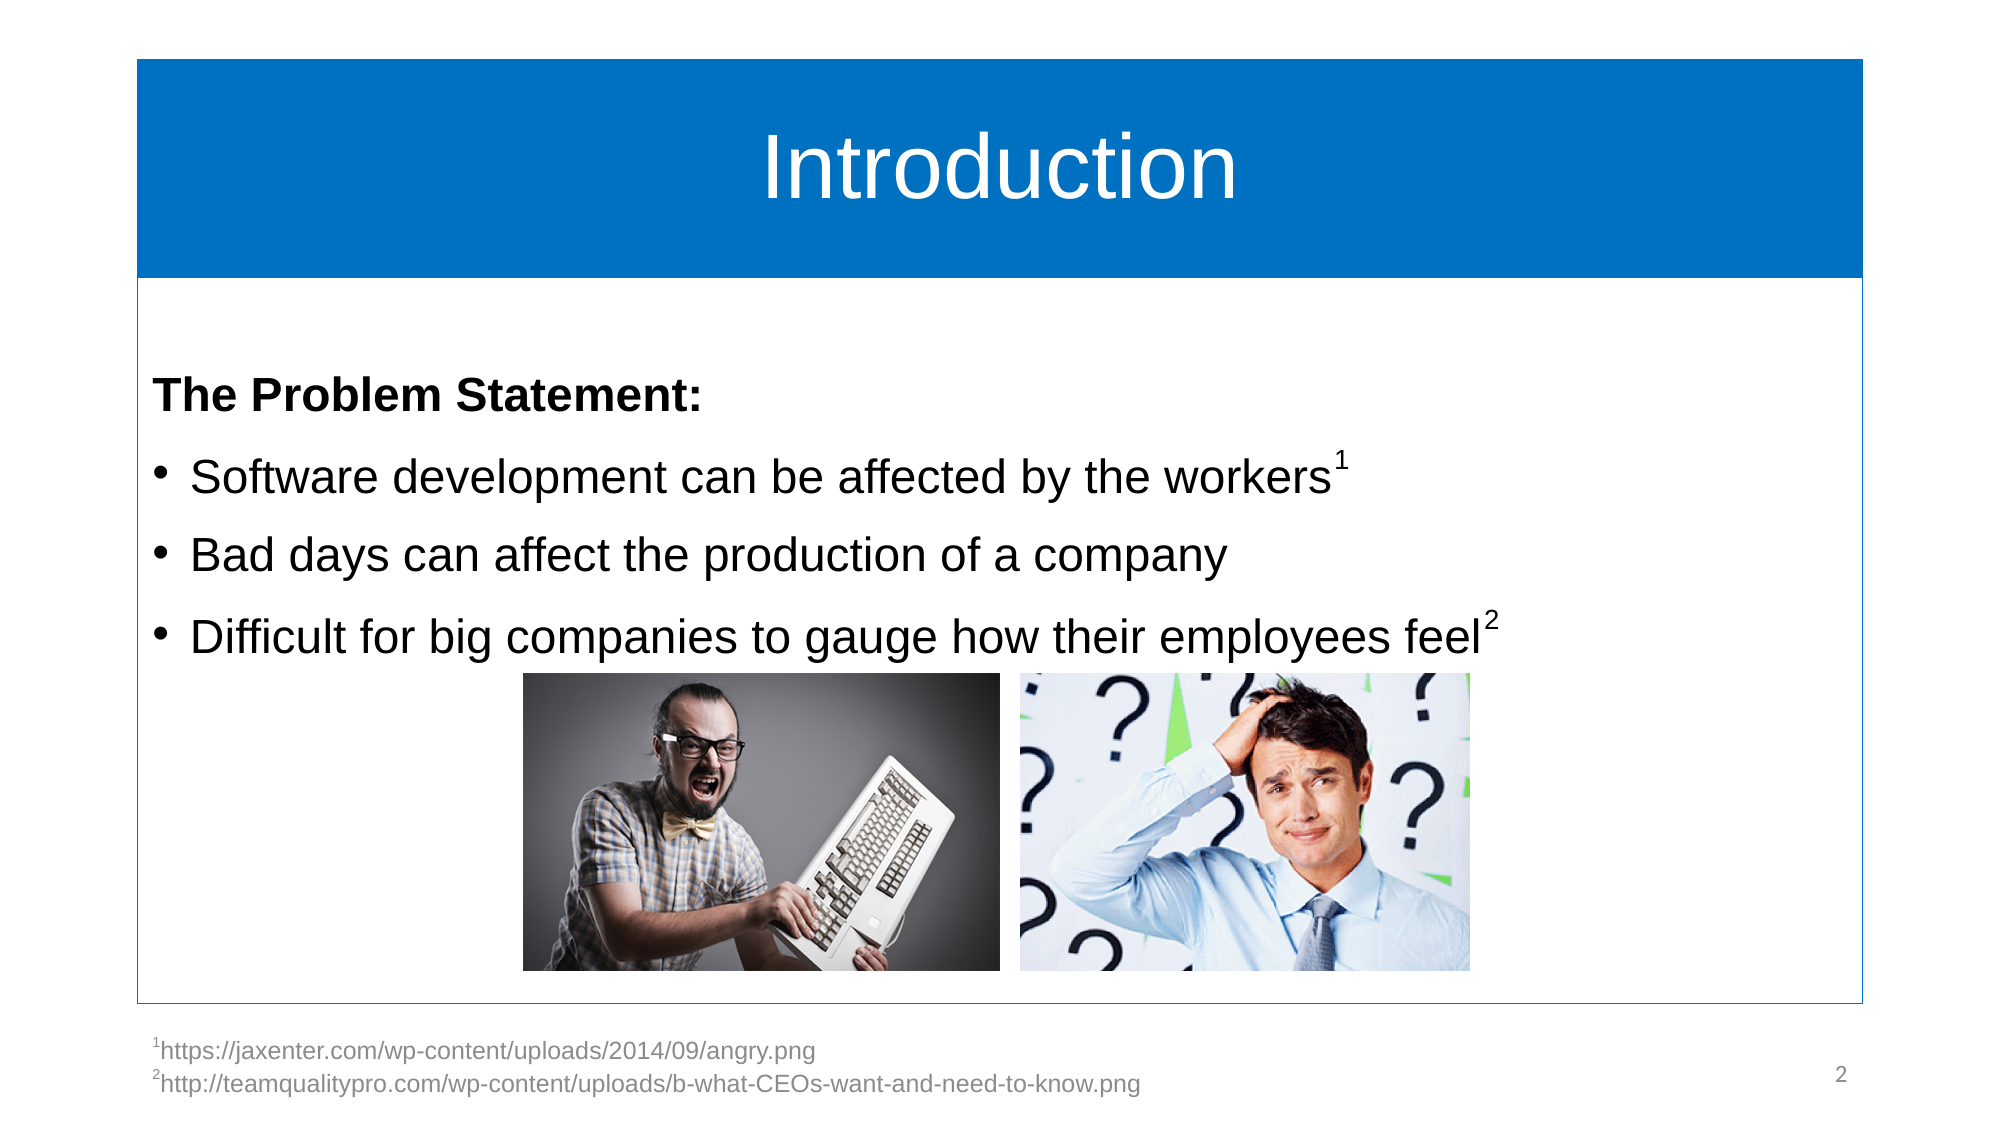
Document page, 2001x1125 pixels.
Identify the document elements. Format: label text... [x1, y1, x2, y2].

list The Problem Statement: Software development can be affected by the workers1 Bad days can affect the production of a company Difficult for big companies to gauge how their employees feel2 [137, 277, 1863, 1004]
text_box 1https://jaxenter.com/wp-content/uploads/2014/09/angry.png 2http://teamqualitypro.com/wp-content/uploads/b-what-CEOs-want-and-need-to-know.png [137, 1035, 1202, 1095]
picture [523, 673, 1001, 971]
picture [1019, 673, 1470, 971]
slide_number 2 [1412, 1042, 1863, 1103]
title Introduction [137, 59, 1863, 277]
